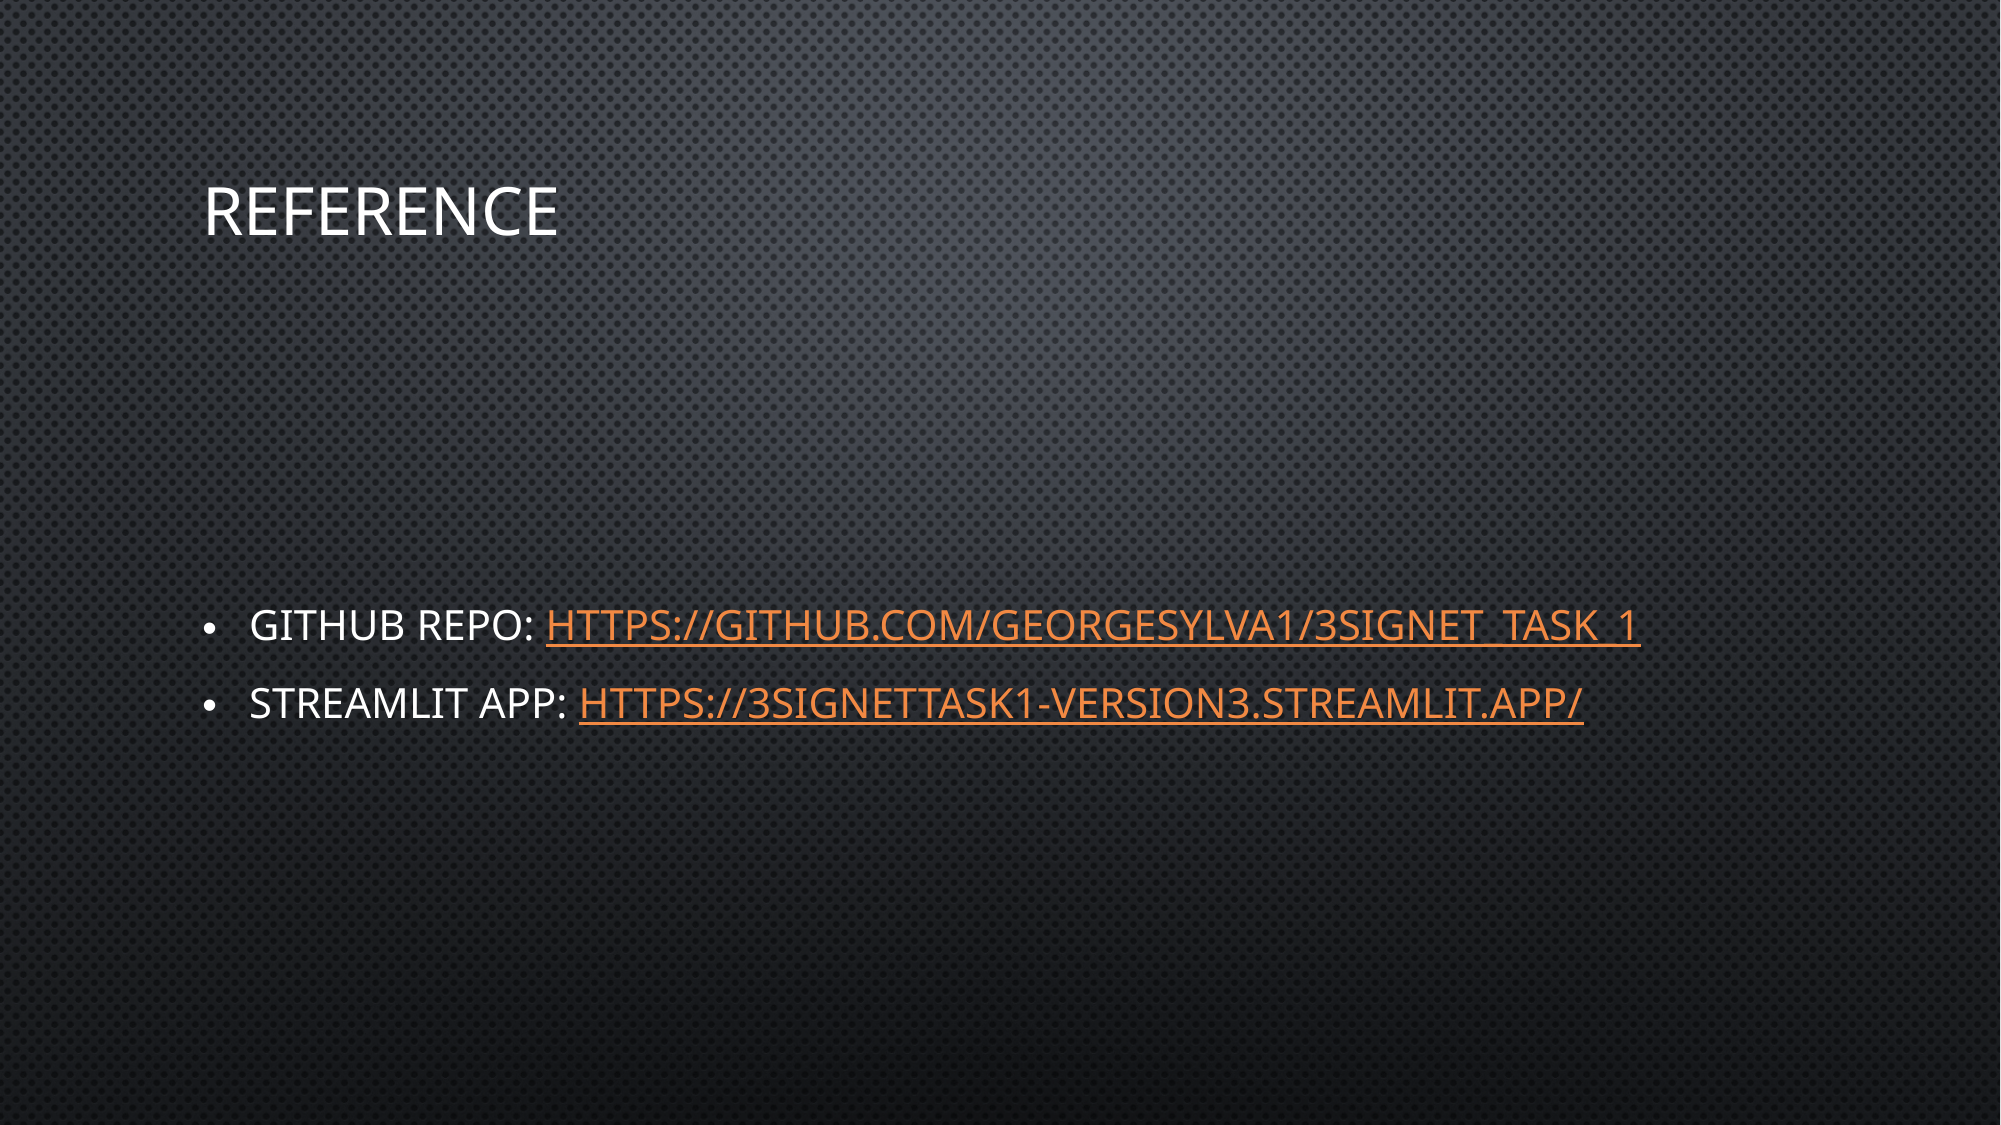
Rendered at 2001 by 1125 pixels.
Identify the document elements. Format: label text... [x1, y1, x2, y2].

title reference [187, 99, 1813, 319]
list GitHub Repo: https://github.com/georgesylva1/3signet_task_1 Streamlit app: https://3signettask1-version3.streamlit.app/ [187, 383, 1813, 950]
